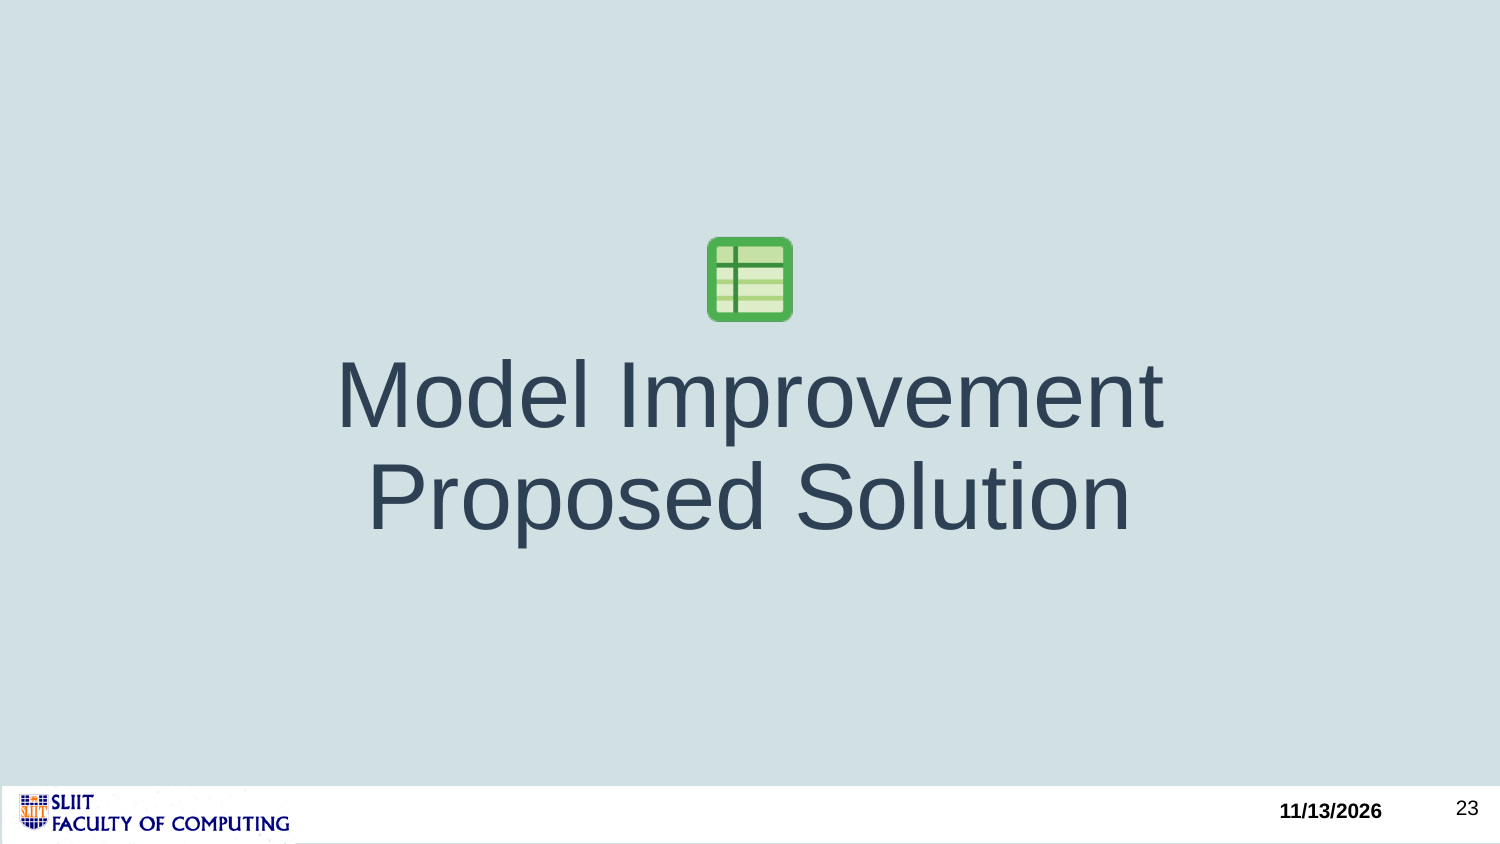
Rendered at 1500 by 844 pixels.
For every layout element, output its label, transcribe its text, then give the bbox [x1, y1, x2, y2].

picture [2, 786, 296, 844]
picture [693, 222, 807, 336]
text_box Model Improvement Proposed Solution [98, 330, 1402, 556]
slide_number 23 [1403, 769, 1494, 844]
